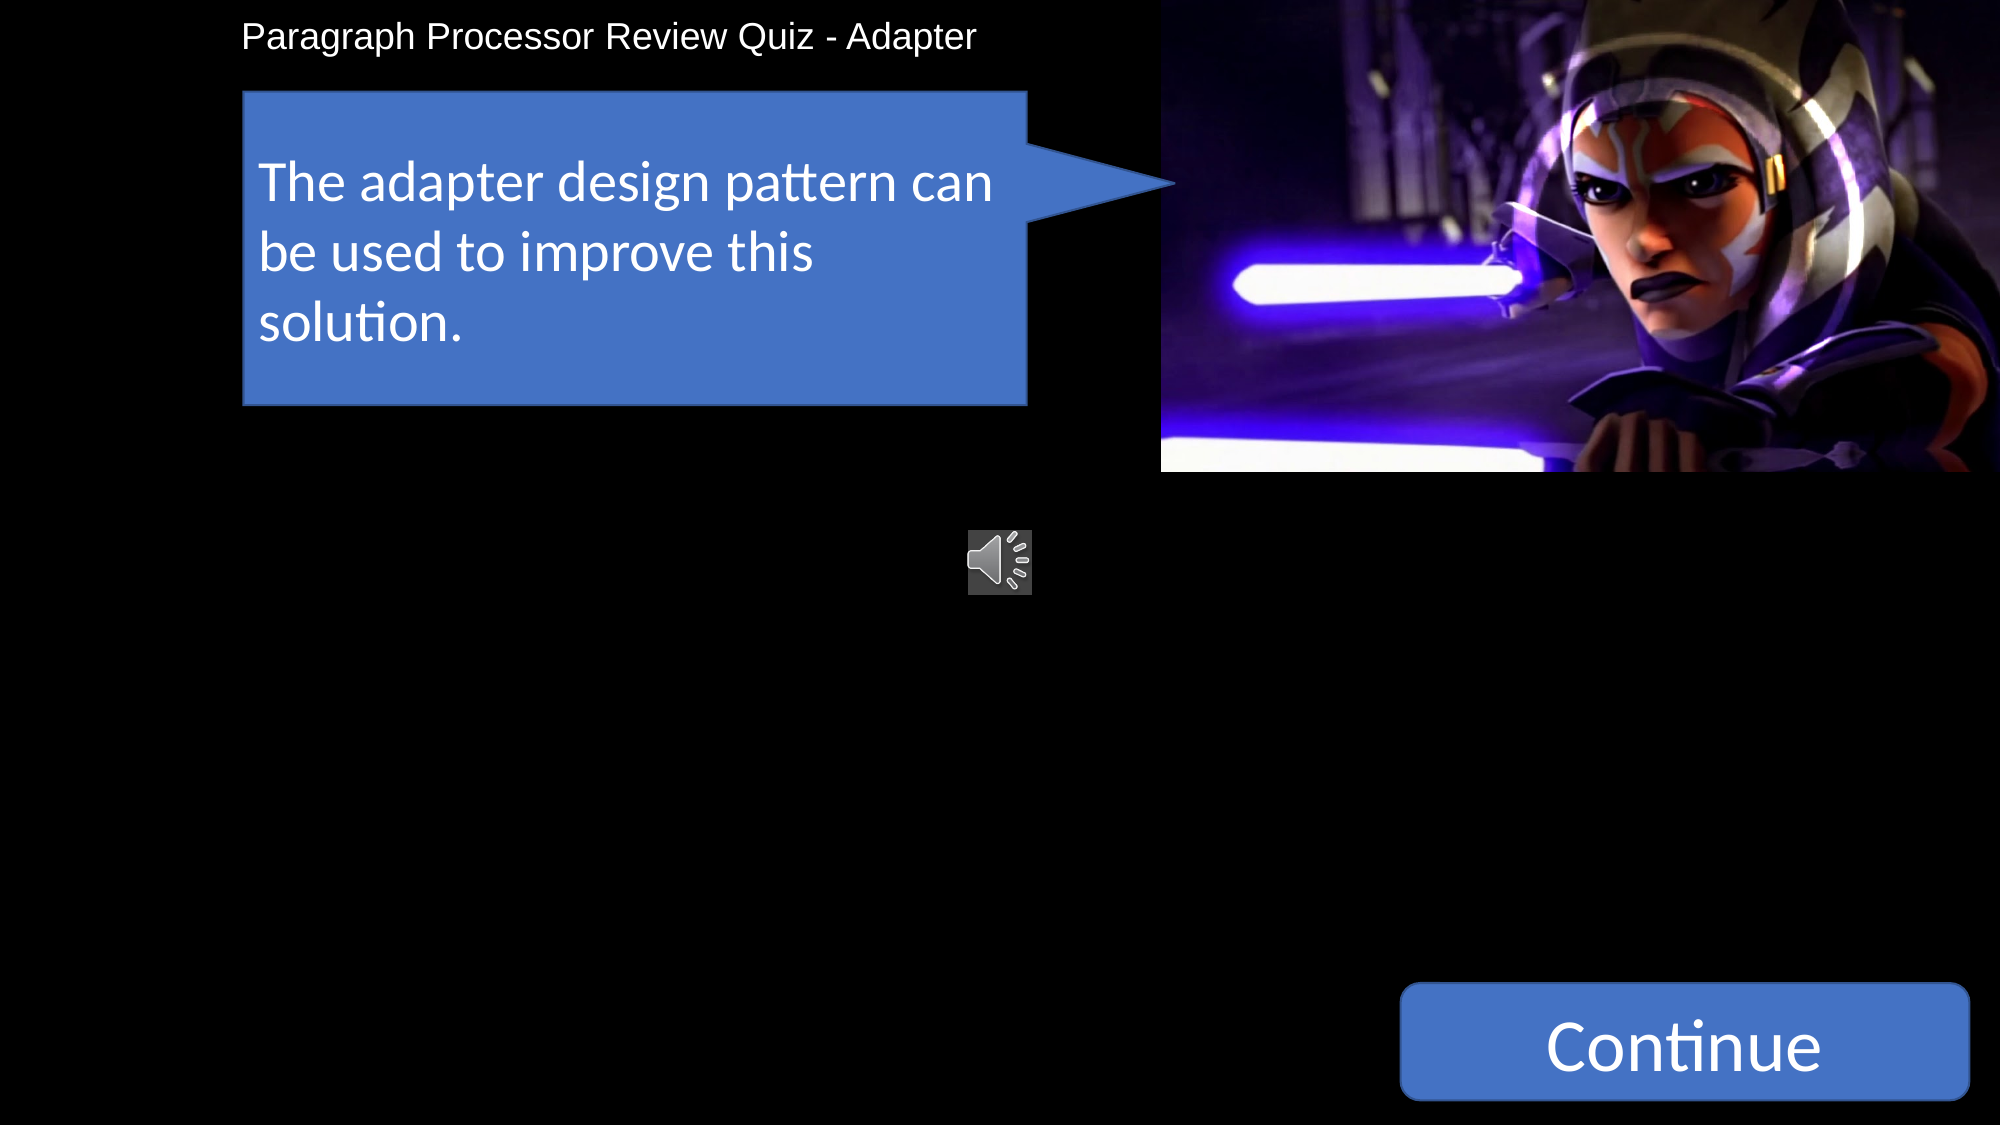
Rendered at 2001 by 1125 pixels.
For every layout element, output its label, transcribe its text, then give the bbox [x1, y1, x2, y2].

picture [966, 529, 1034, 596]
text_box Continue [1399, 981, 1971, 1102]
text_box Paragraph Processor Review Quiz - Adapter [0, 0, 1160, 69]
picture [1160, 0, 2000, 472]
text_box The adapter design pattern can be used to improve this solution. [242, 90, 1160, 407]
